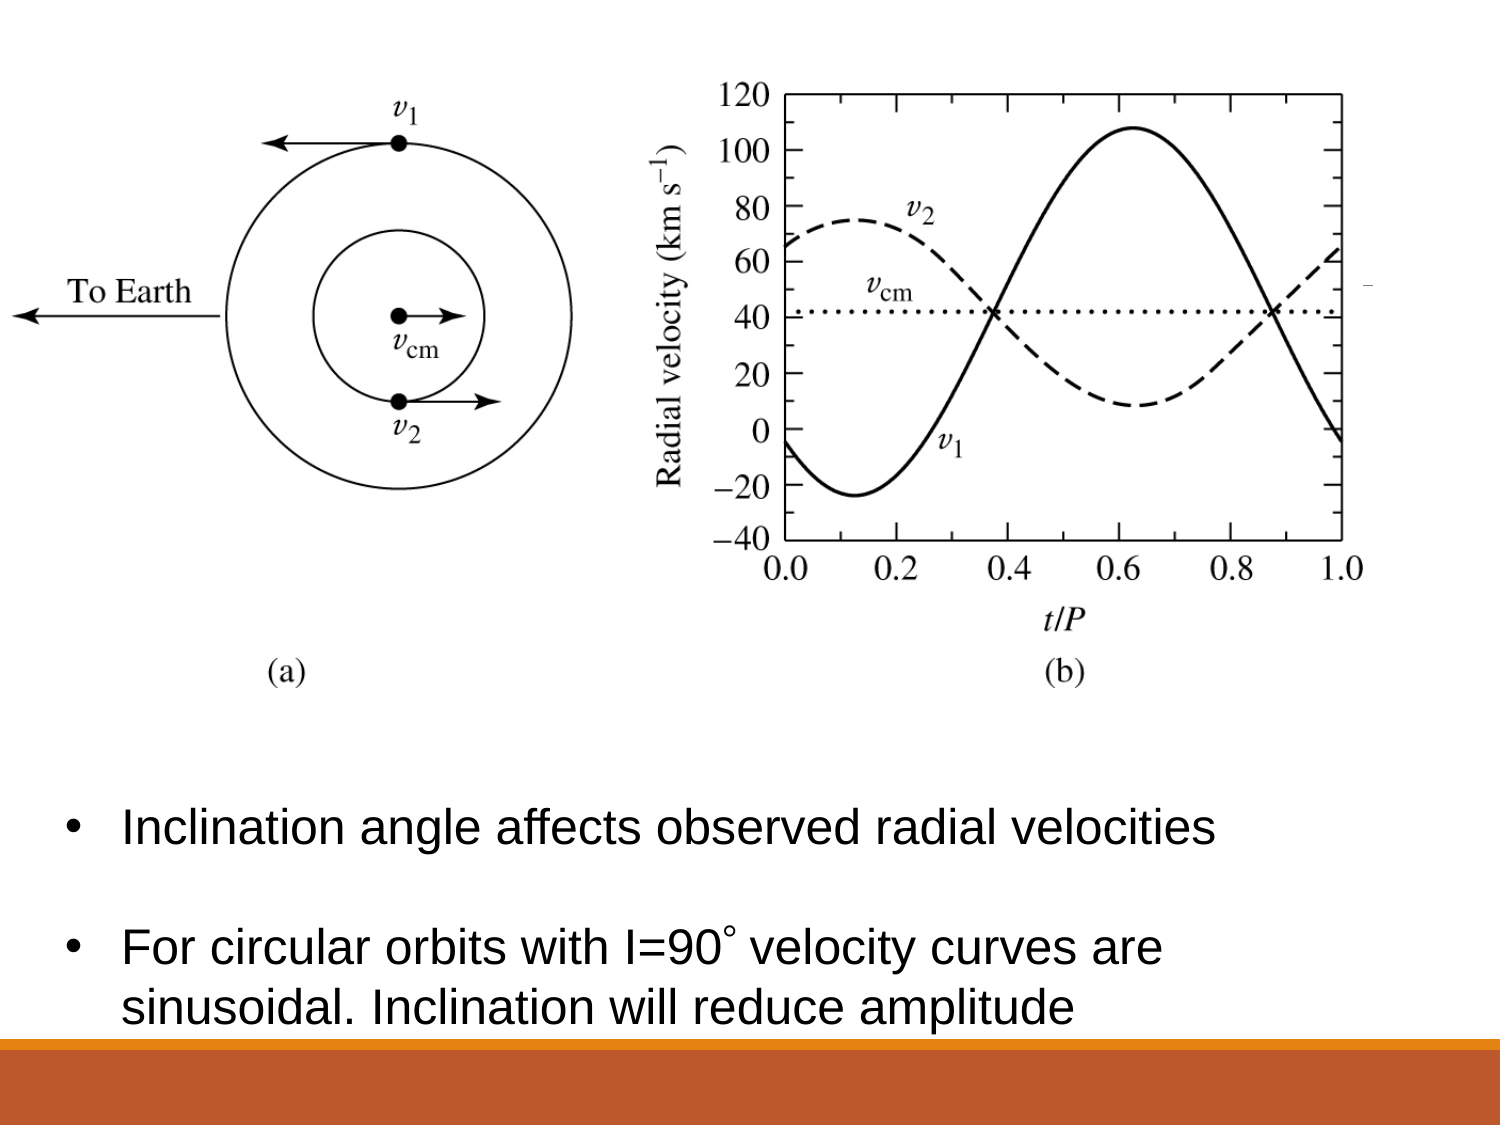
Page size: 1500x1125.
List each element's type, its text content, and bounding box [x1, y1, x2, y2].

picture [11, 74, 1363, 690]
text_box Inclination angle affects observed radial velocities For circular orbits with I=90 velocity curves are sinusoidal. Inclination will reduce amplitude [50, 787, 1363, 1103]
